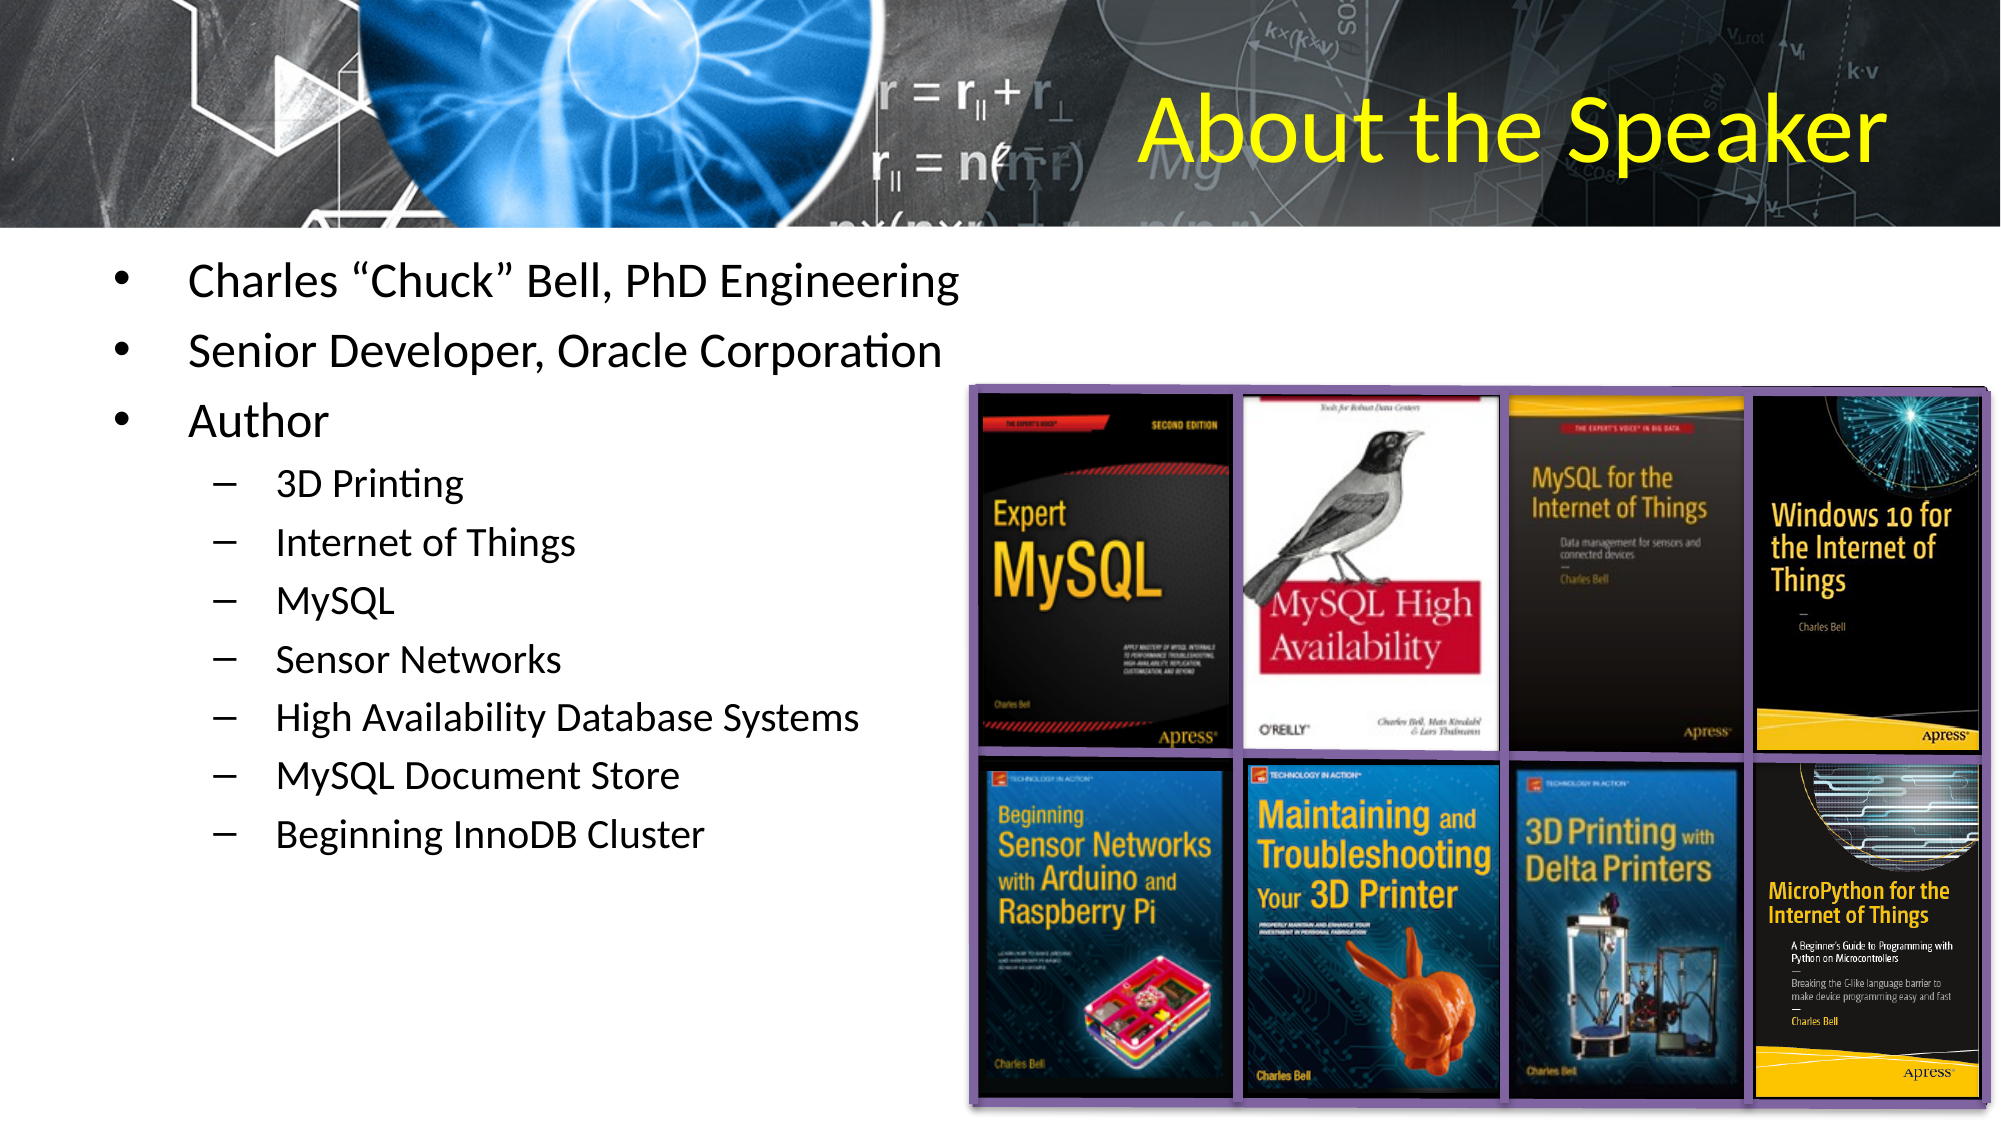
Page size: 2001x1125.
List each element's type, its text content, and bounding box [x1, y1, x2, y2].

list Charles “Chuck” Bell, PhD Engineering Senior Developer, Oracle Corporation Author 3D Printing Internet of Things MySQL Sensor Networks High Availability Database Systems MySQL Document Store Beginning InnoDB Cluster [98, 240, 1902, 1064]
title About the Speaker [98, 39, 1905, 207]
picture [0, 0, 2001, 1125]
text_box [972, 384, 1987, 1105]
